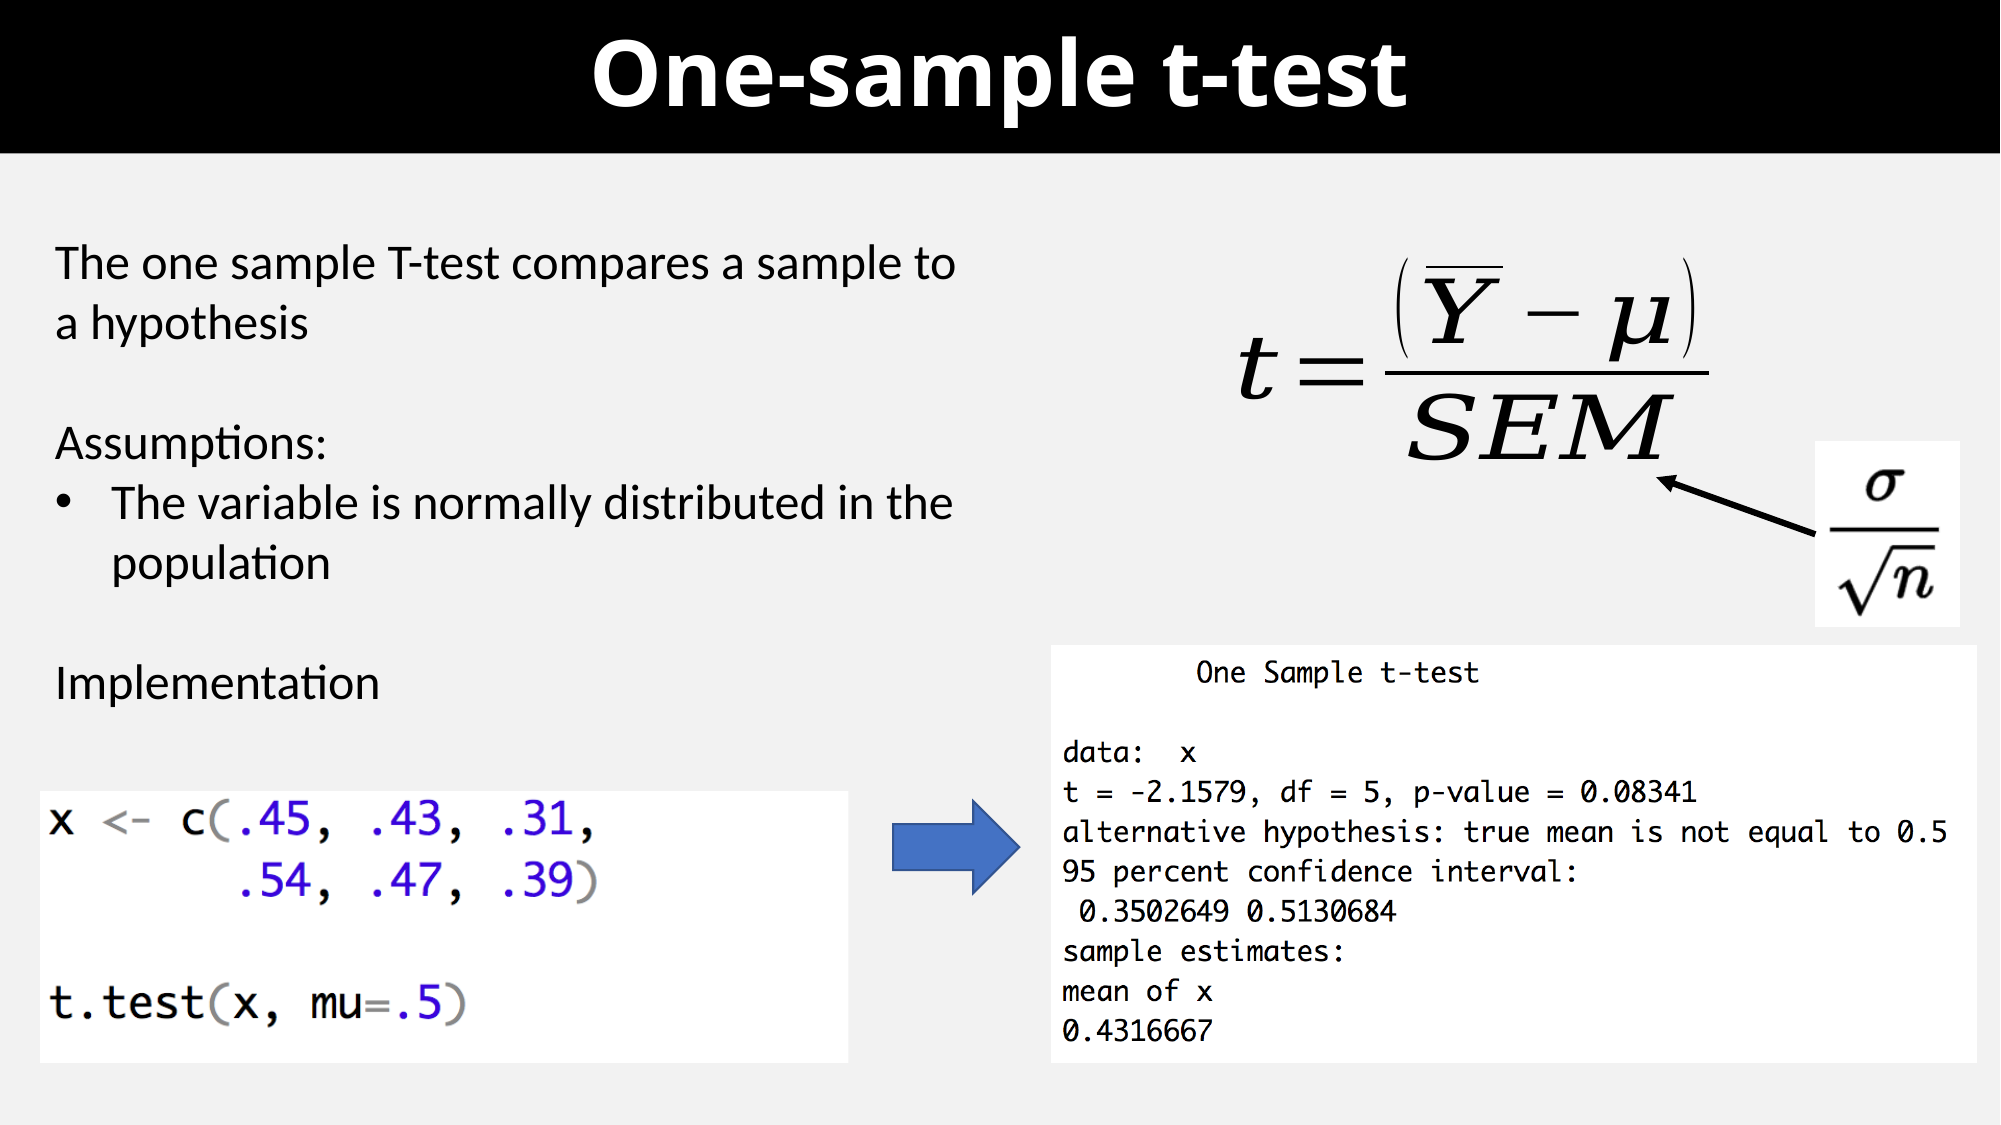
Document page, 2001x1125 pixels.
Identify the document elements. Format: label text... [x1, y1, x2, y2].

text_box The one sample T-test compares a sample to a hypothesis Assumptions: The variable is normally distributed in the population Implementation [39, 222, 1000, 778]
picture [1051, 645, 1977, 1063]
picture [1815, 441, 1960, 628]
text_box [892, 798, 1021, 896]
title One-sample t-test [0, 0, 2000, 154]
picture [39, 791, 849, 1063]
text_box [1656, 477, 1816, 535]
